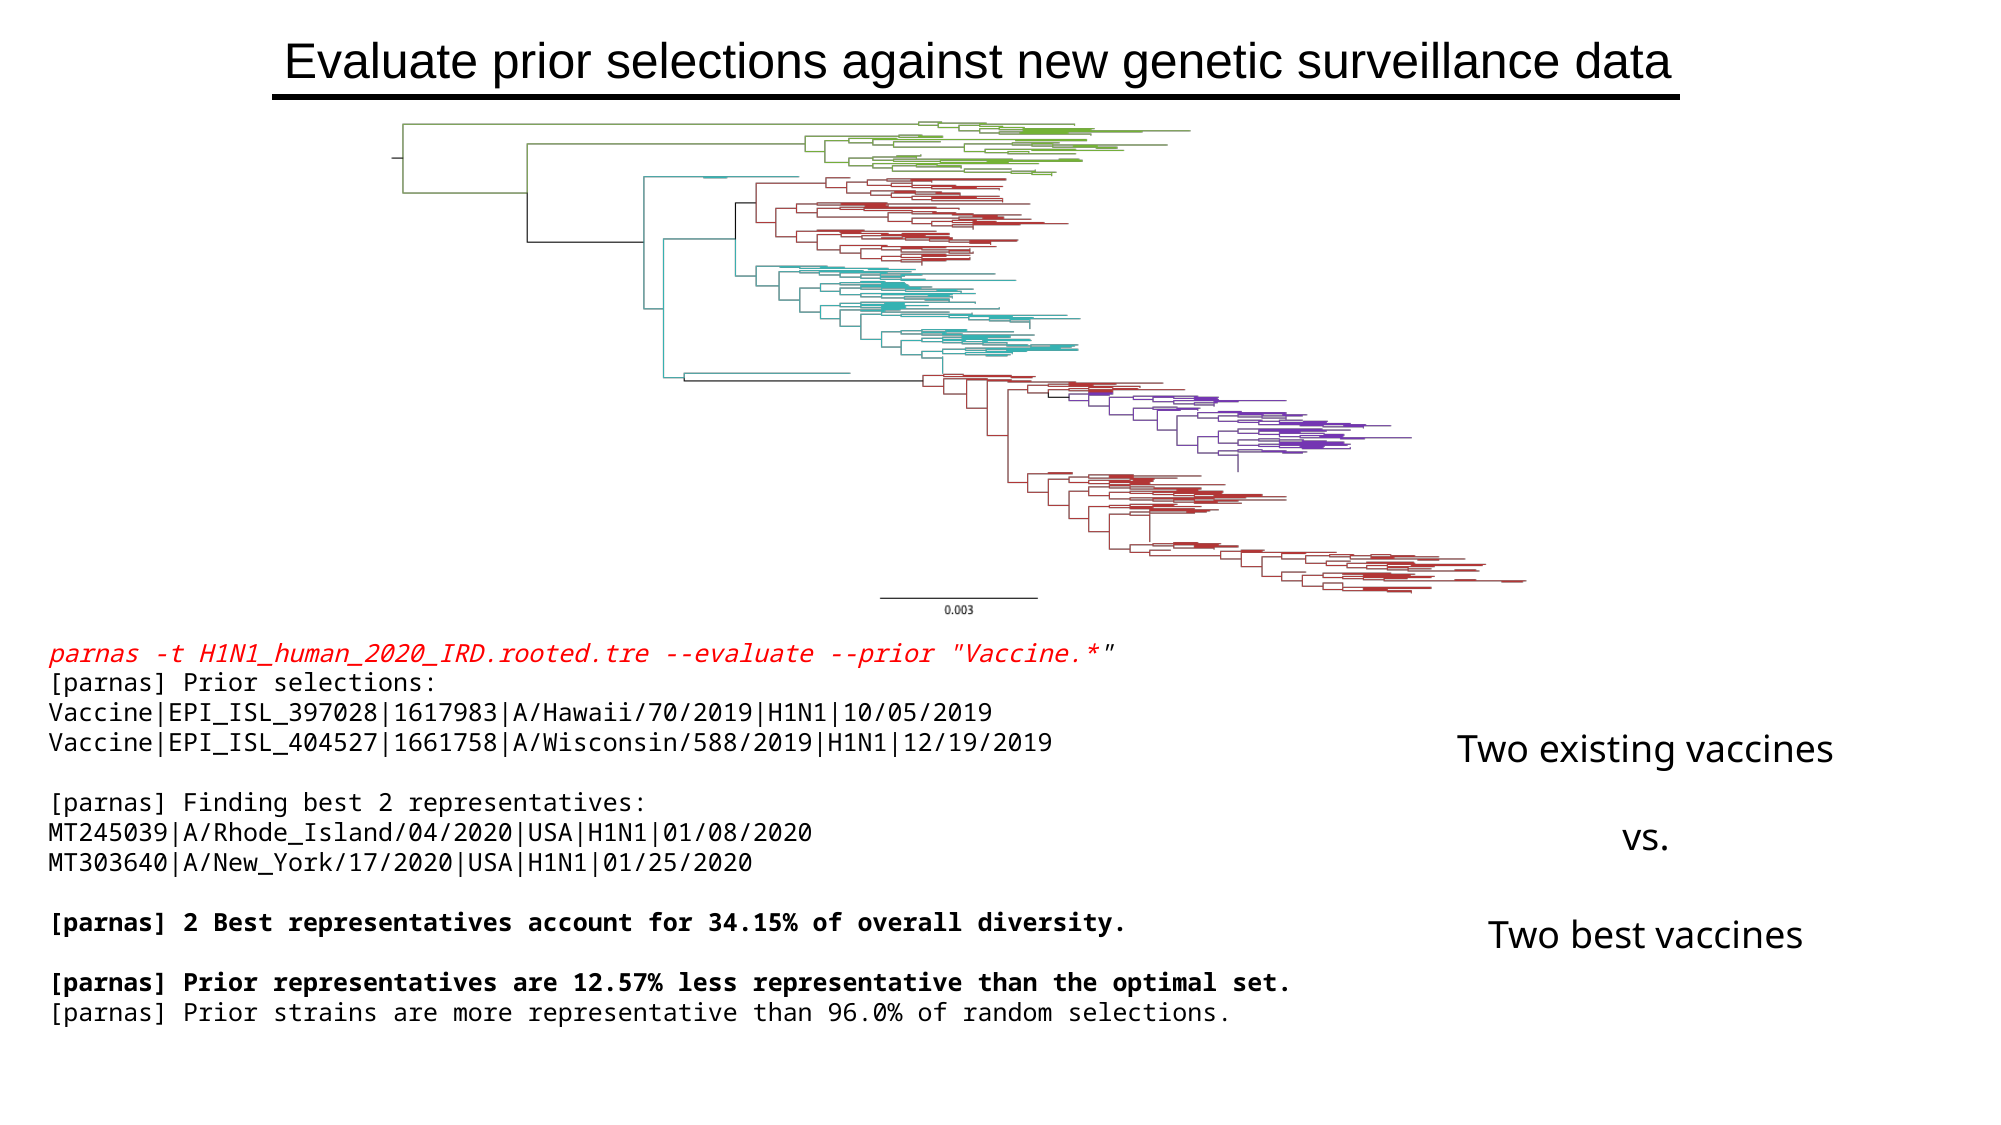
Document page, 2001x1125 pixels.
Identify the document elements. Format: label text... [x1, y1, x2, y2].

text_box Two existing vaccines [1442, 718, 1850, 778]
text_box parnas -t H1N1_human_2020_IRD.rooted.tre --evaluate --prior "Vaccine.*" [parnas] Prior selections: Vaccine|EPI_ISL_397028|1617983|A/Hawaii/70/2019|H1N1|10/05/2019 Vaccine|EPI_ISL_404527|1661758|A/Wisconsin/588/2019|H1N1|12/19/2019 [parnas] Finding best 2 representatives: MT245039|A/Rhode_Island/04/2020|USA|H1N1|01/08/2020 MT303640|A/New_York/17/2020|USA|H1N1|01/25/2020 [parnas] 2 Best representatives account for 34.15% of overall diversity. [parnas] Prior representatives are 12.57% less representative than the optimal set. [parnas] Prior strains are more representative than 96.0% of random selections. [33, 629, 1946, 1064]
text_box Two best vaccines [1473, 904, 1819, 964]
text_box vs. [1607, 805, 1685, 866]
text_box Evaluate prior selections against new genetic surveillance data [269, 21, 1688, 96]
picture [385, 115, 1534, 625]
